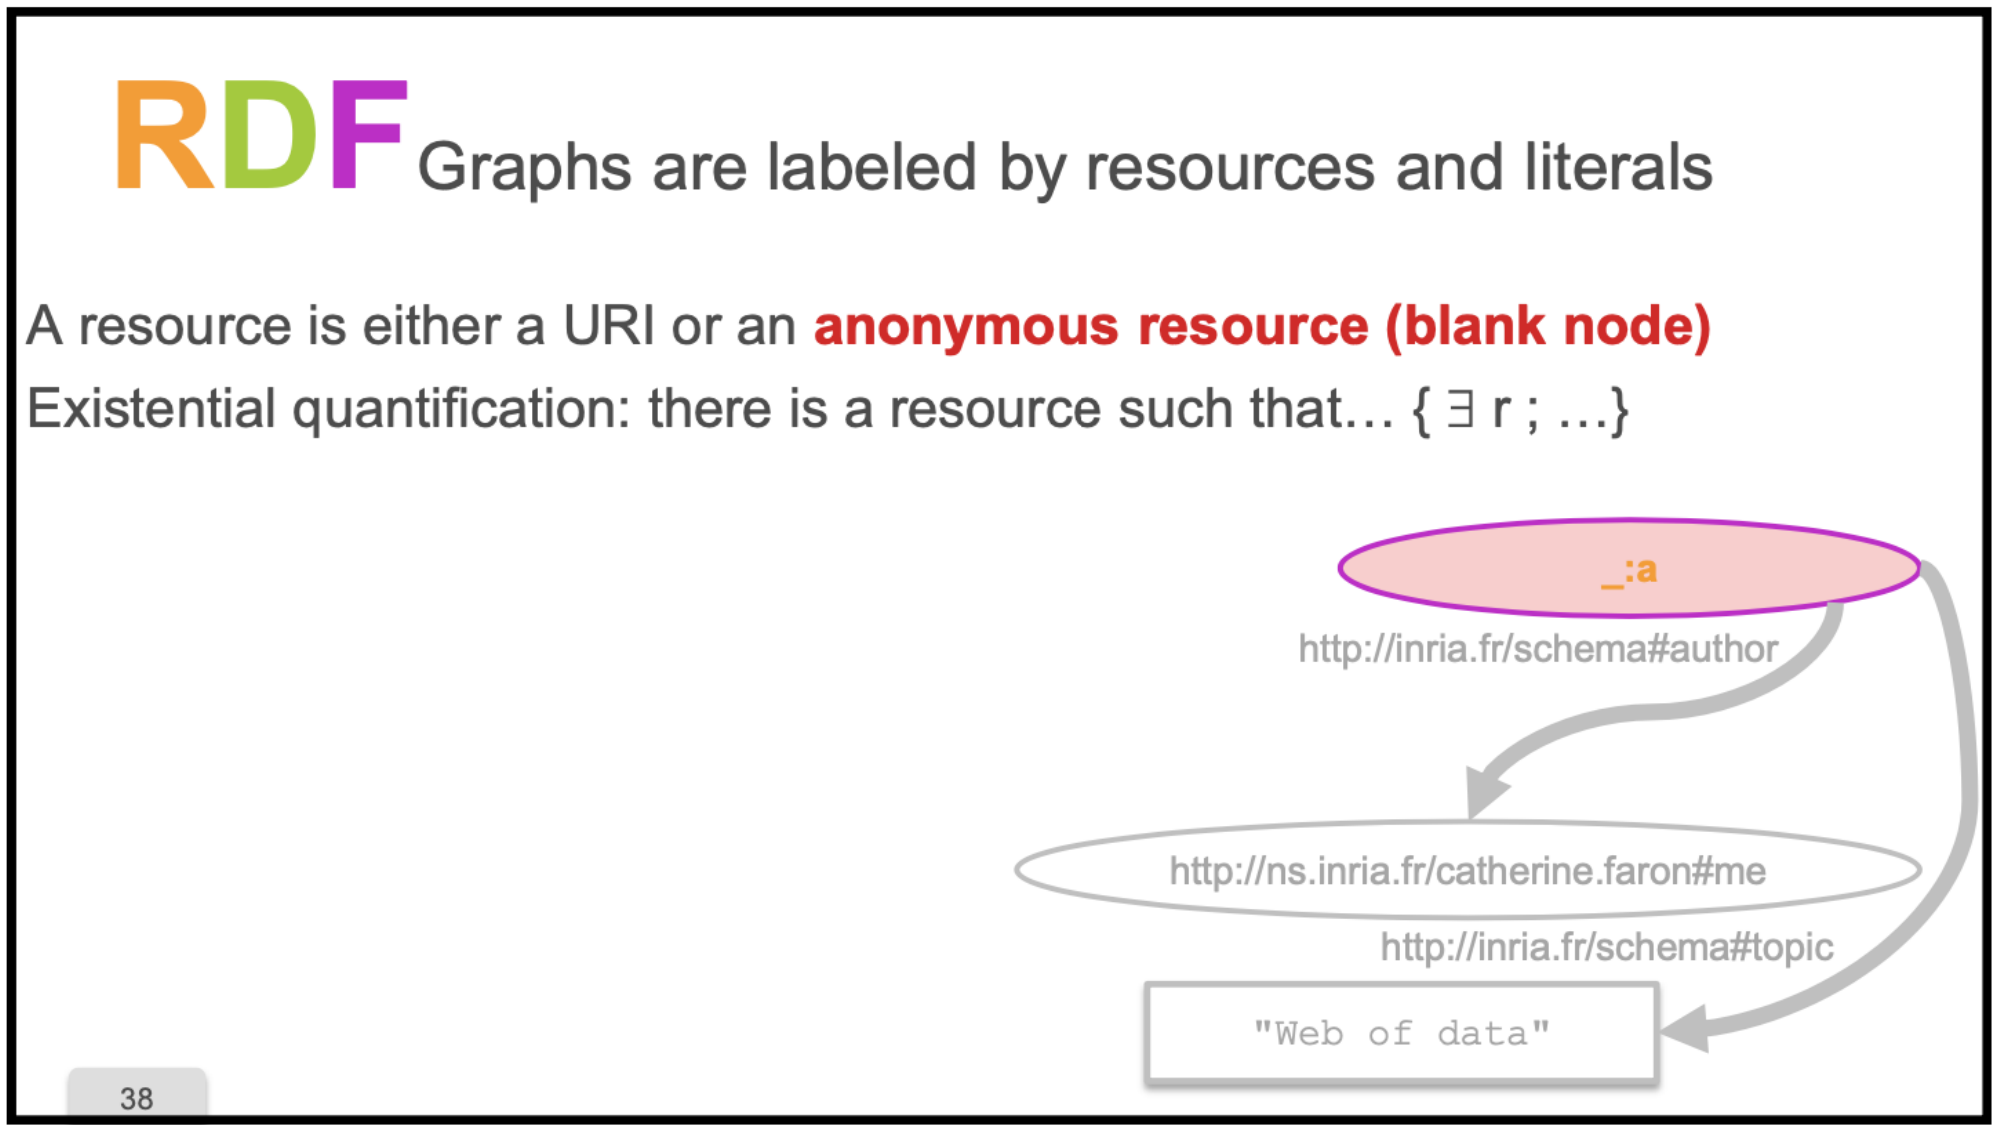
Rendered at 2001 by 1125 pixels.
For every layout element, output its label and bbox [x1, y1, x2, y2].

list [0, 0, 2000, 1125]
